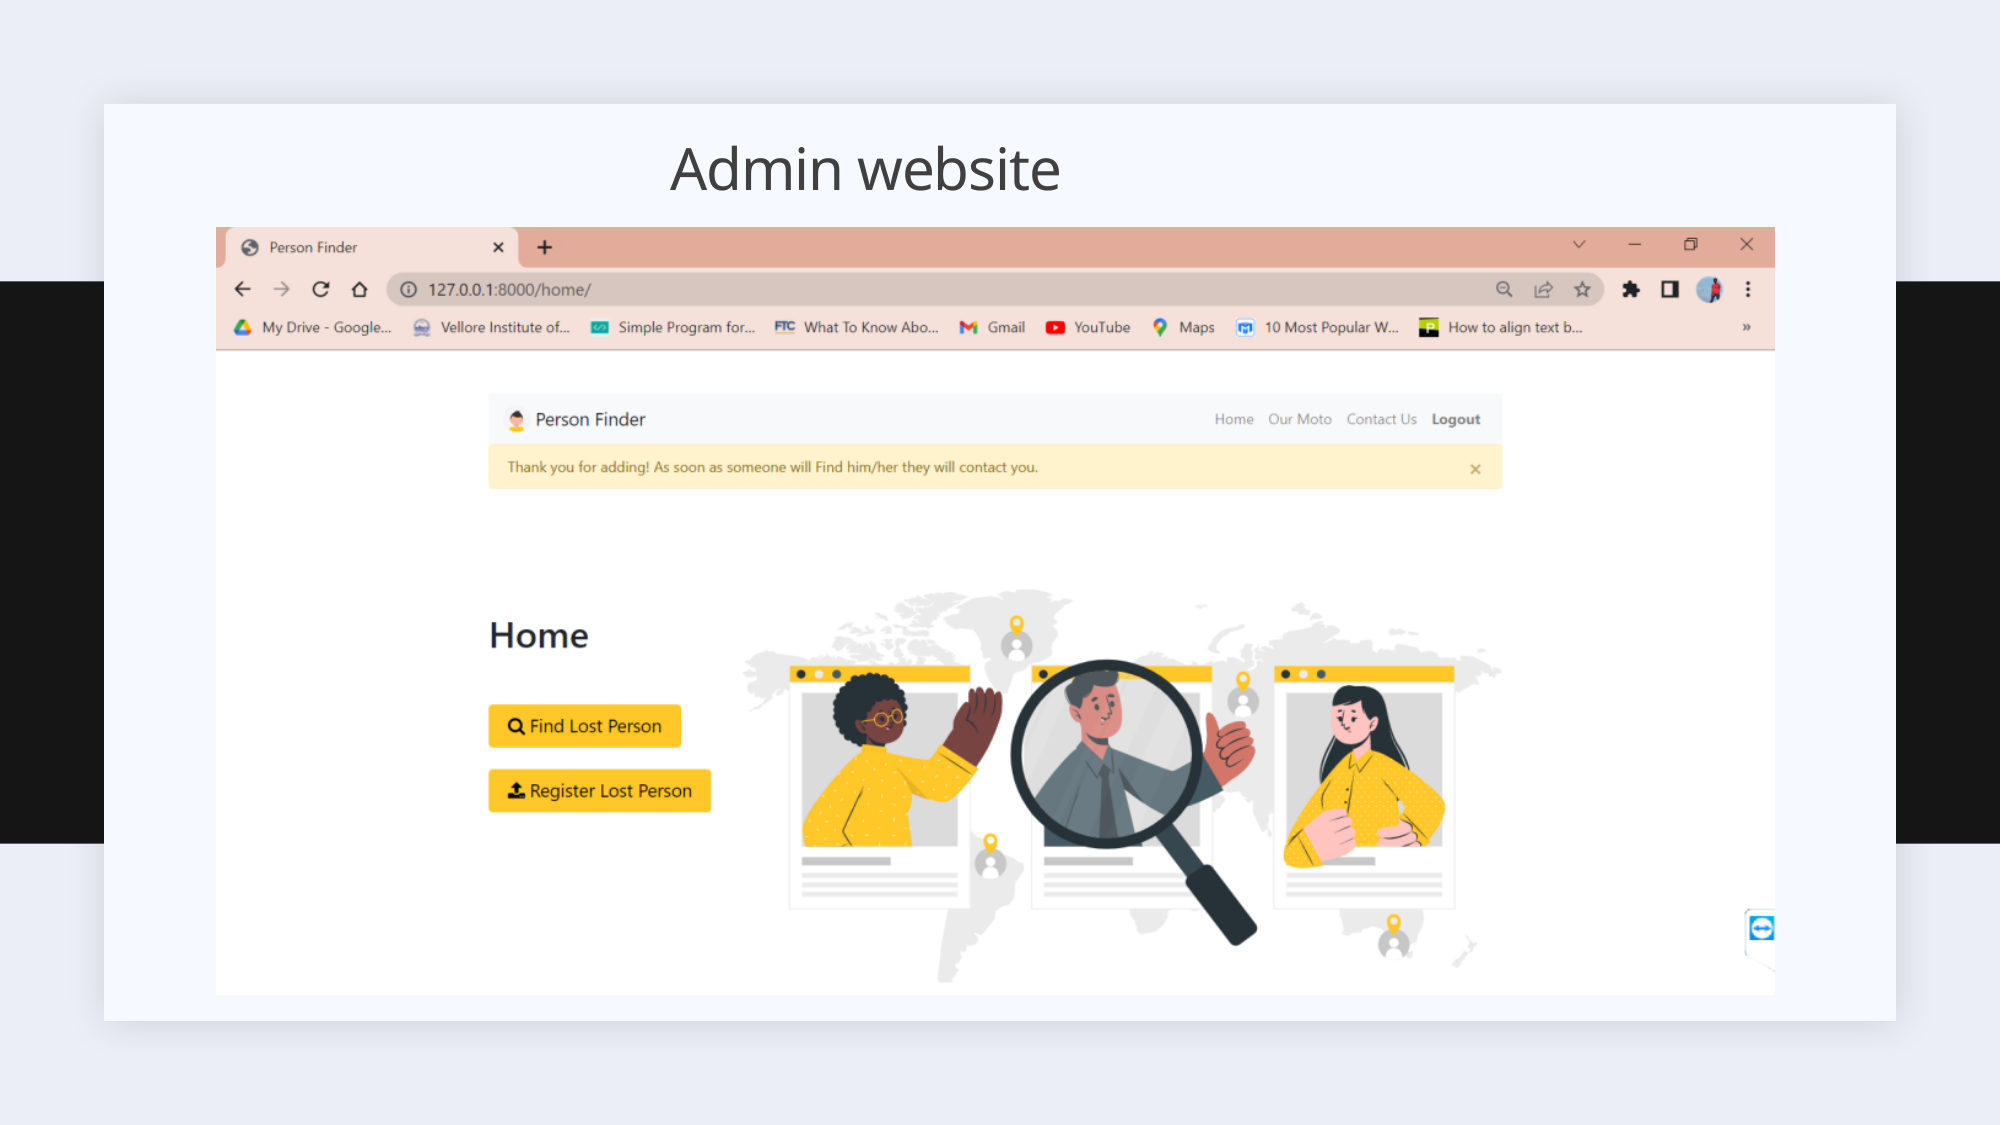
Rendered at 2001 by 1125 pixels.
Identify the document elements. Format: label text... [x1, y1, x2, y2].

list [215, 226, 1776, 996]
title Admin website [455, 130, 1393, 213]
